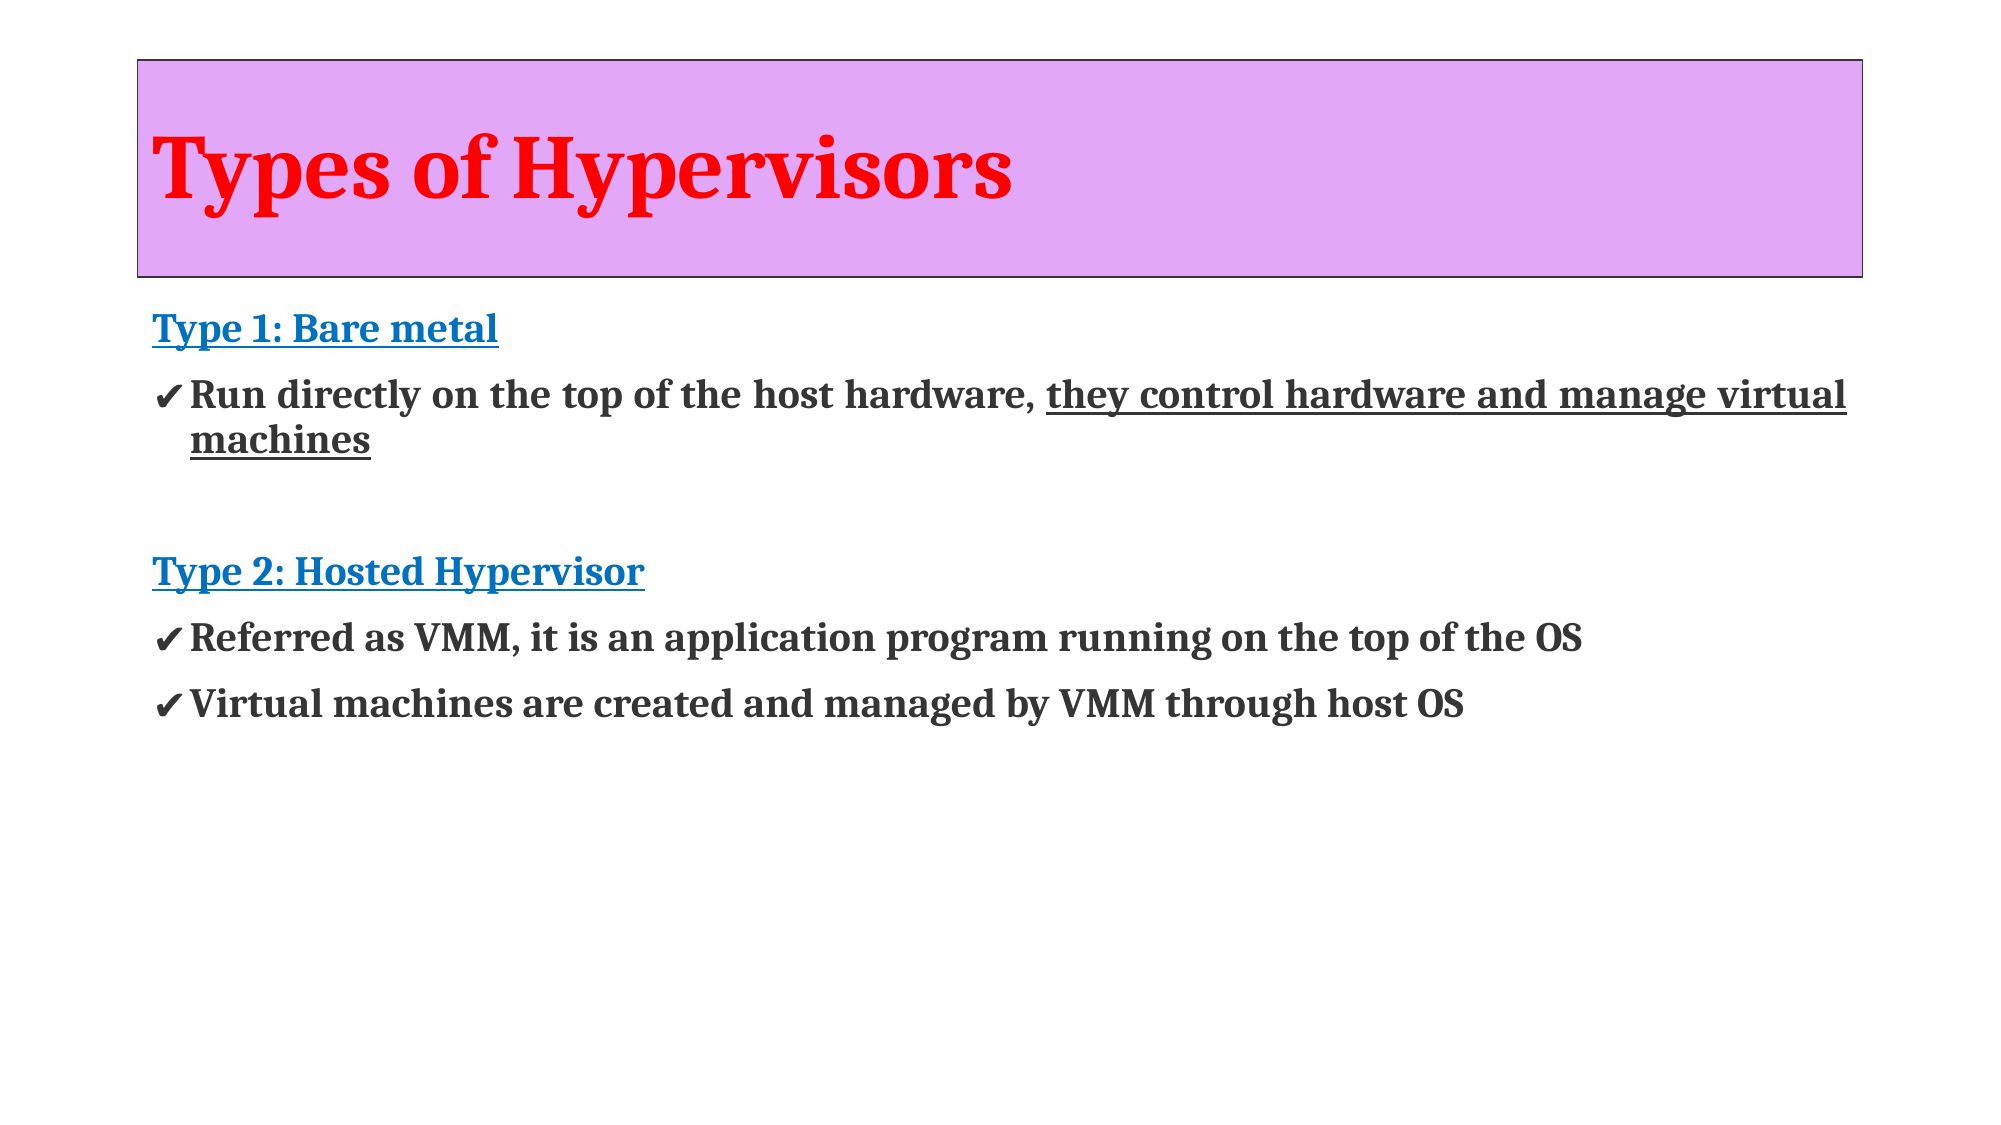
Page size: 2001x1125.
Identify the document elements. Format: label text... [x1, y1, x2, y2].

list Type 1: Bare metal Run directly on the top of the host hardware, they control hardware and manage virtual machines Type 2: Hosted Hypervisor Referred as VMM, it is an application program running on the top of the OS Virtual machines are created and managed by VMM through host OS [137, 299, 1863, 1014]
title Types of Hypervisors [137, 59, 1863, 278]
